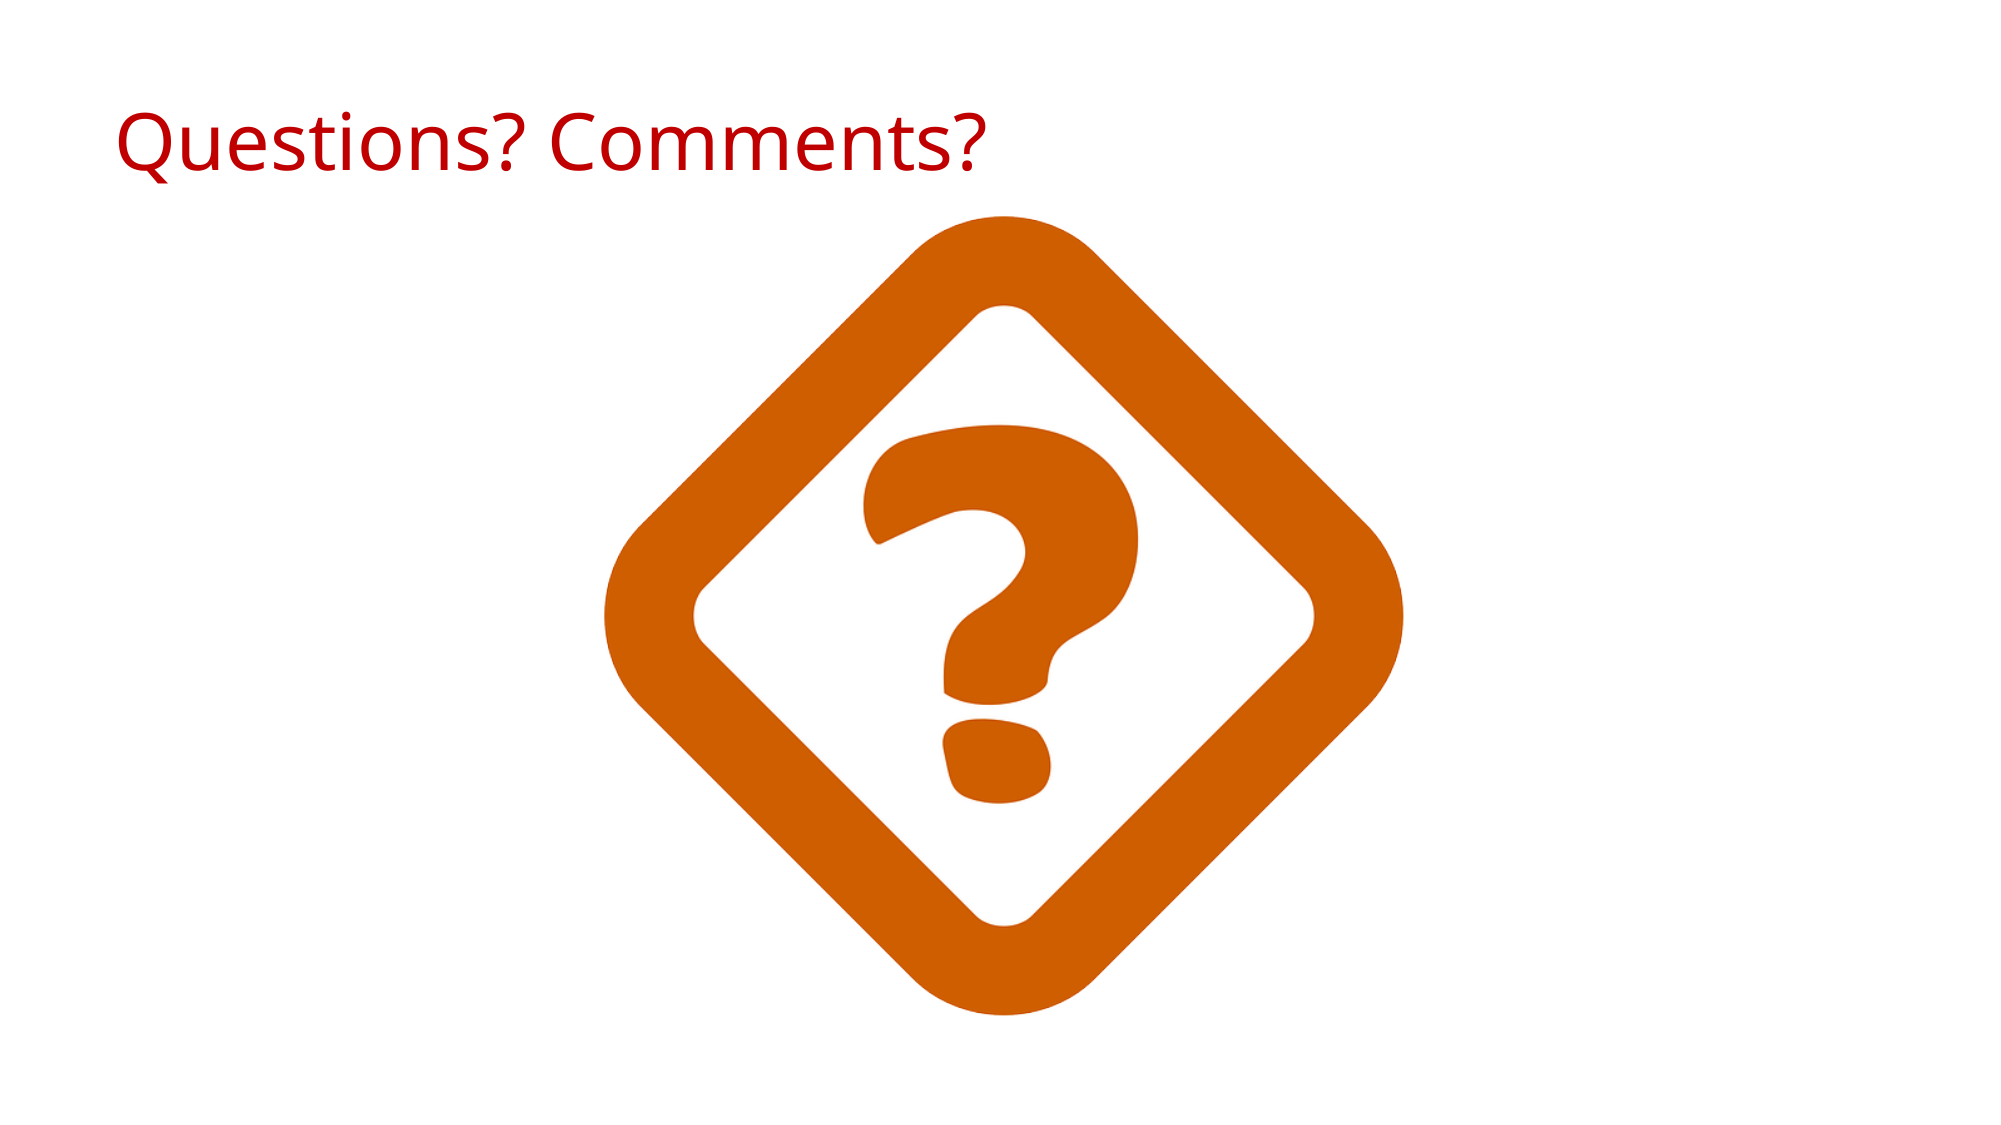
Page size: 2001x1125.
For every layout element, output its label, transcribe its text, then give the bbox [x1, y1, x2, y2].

title Questions? Comments? [99, 45, 1907, 233]
picture [603, 215, 1405, 1017]
